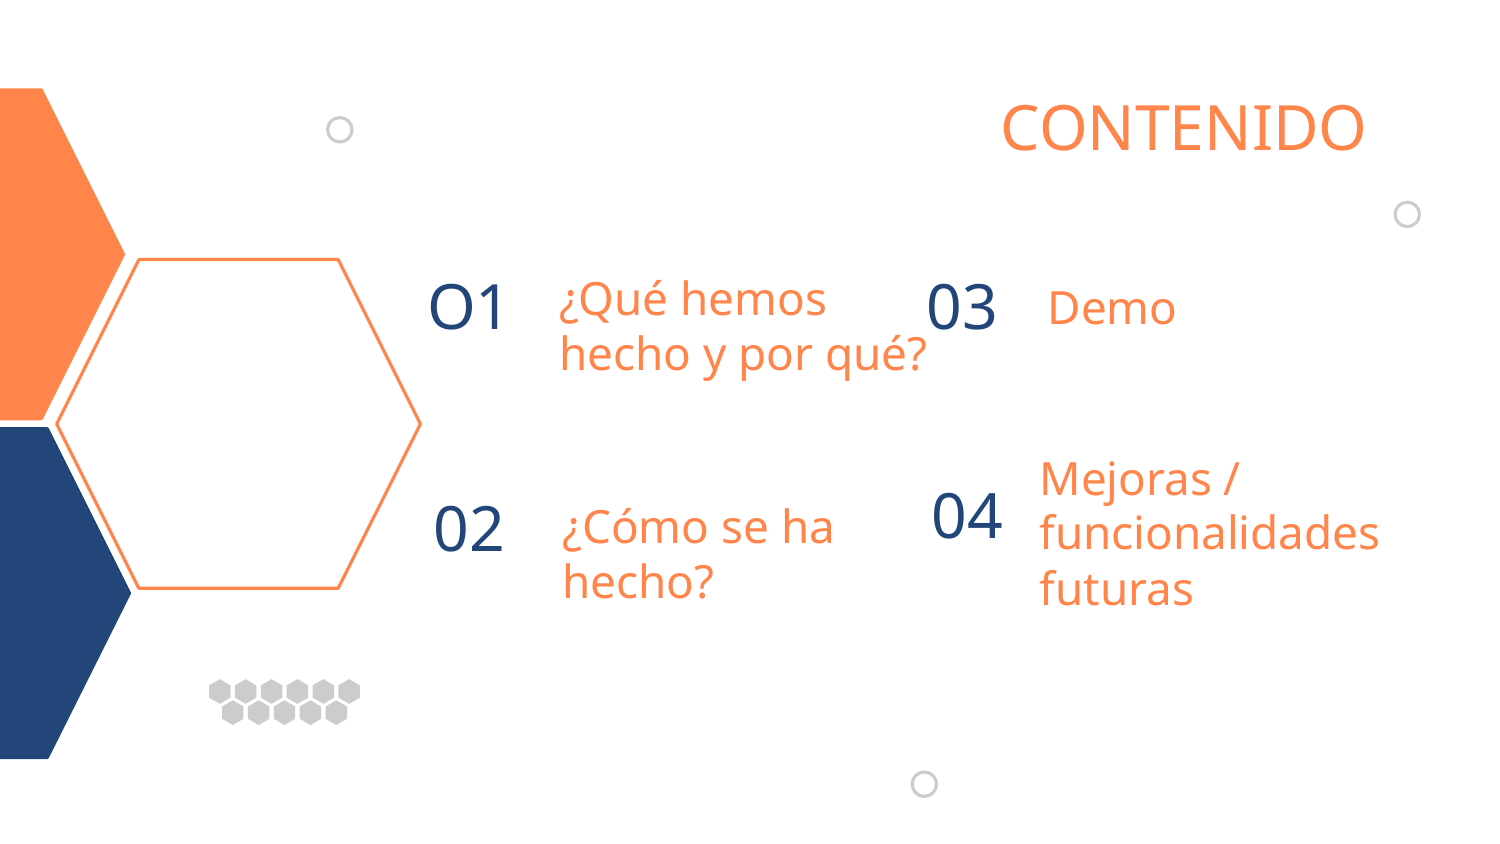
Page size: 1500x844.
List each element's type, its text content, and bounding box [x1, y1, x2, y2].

subtitle ¿Qué hemos hecho y por qué? [544, 255, 956, 330]
text_box [56, 259, 421, 589]
subtitle ¿Cómo se ha hecho? [547, 483, 959, 558]
title 02 [397, 492, 541, 560]
title O1 [397, 270, 541, 338]
text_box [0, 89, 124, 419]
text_box [0, 428, 130, 758]
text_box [208, 678, 361, 726]
title CONTENIDO [116, 72, 1383, 167]
title 04 [895, 480, 1039, 548]
title 03 [890, 270, 1034, 338]
subtitle Mejoras / funcionalidades futuras [1024, 434, 1450, 509]
subtitle Demo [1032, 263, 1450, 338]
